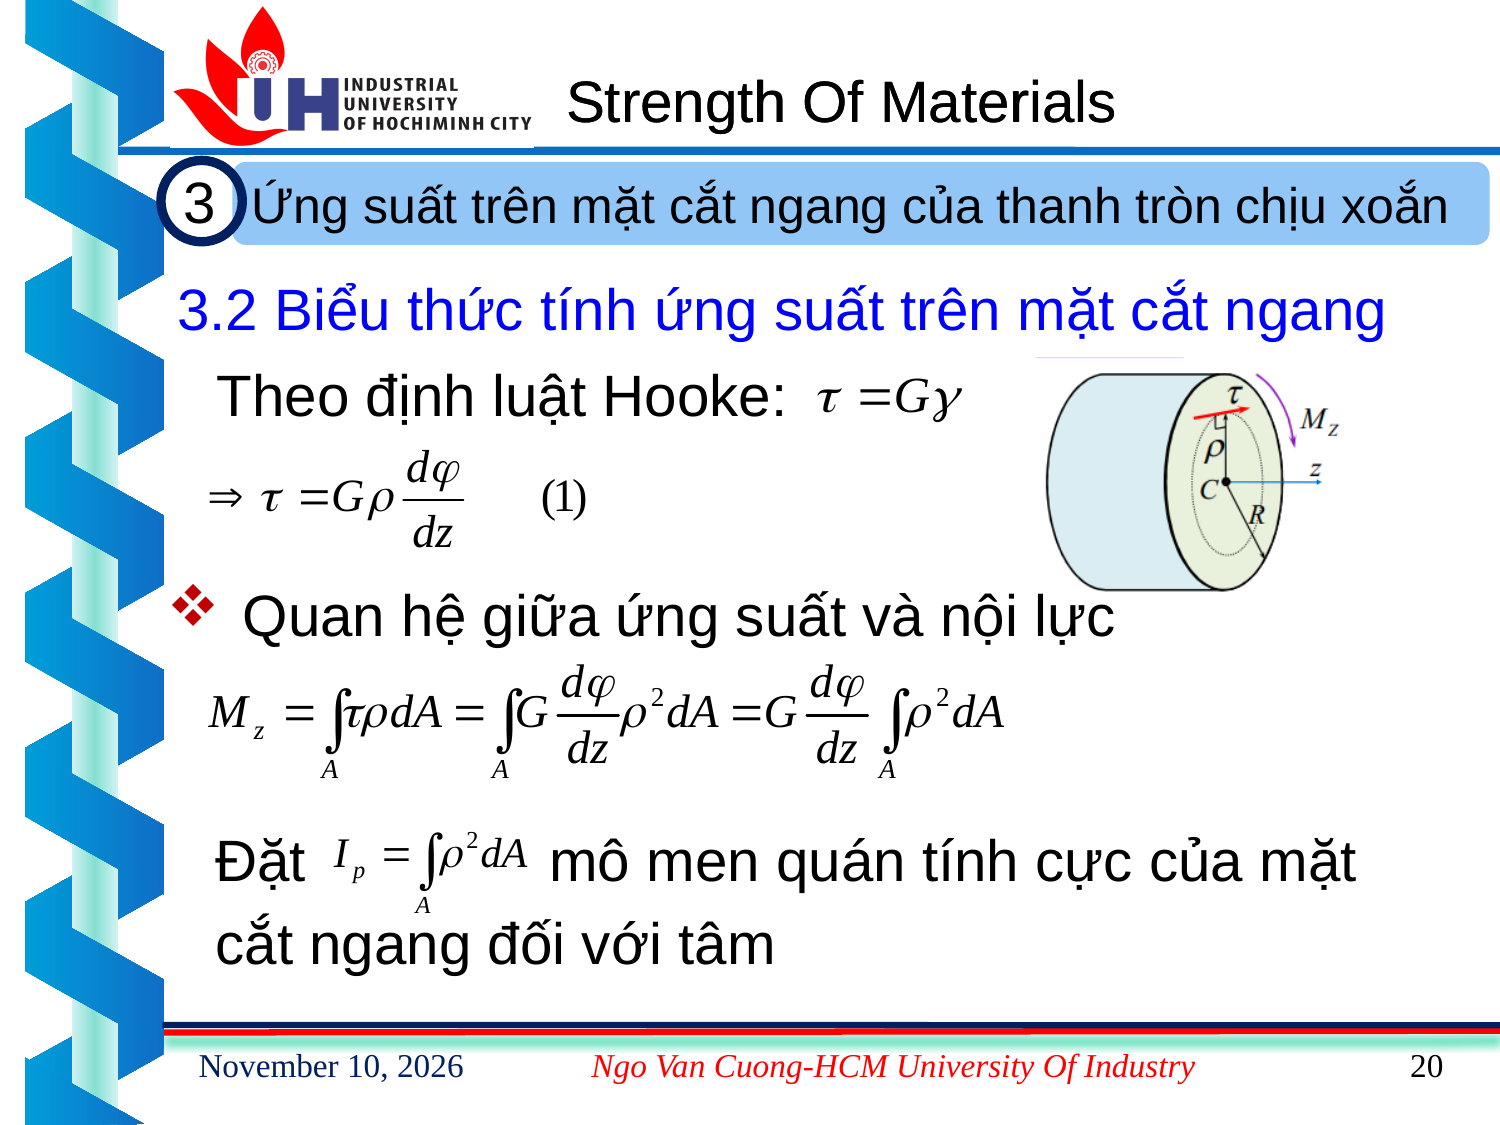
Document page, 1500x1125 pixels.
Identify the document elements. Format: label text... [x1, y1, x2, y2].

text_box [325, 818, 533, 921]
title Strength Of Materials [551, 56, 1376, 143]
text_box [160, 158, 243, 242]
picture [1036, 356, 1347, 603]
text_box Theo định luật Hooke: [202, 350, 851, 436]
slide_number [183, 1036, 497, 1112]
text_box 3.2 Biểu thức tính ứng suất trên mặt cắt ngang [162, 264, 1425, 350]
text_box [812, 365, 969, 434]
slide_number 20 [1276, 1036, 1459, 1112]
picture [170, 3, 534, 148]
footer Ngo Van Cuong-HCM University Of Industry [512, 1036, 1276, 1112]
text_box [200, 652, 1011, 787]
text_box Đặt mô men quán tính cực của mặt cắt ngang đối với tâm [200, 801, 1376, 984]
text_box Ứng suất trên mặt cắt ngang của thanh tròn chịu xoắn [245, 161, 1490, 245]
text_box Quan hệ giữa ứng suất và nội lực [153, 570, 1190, 656]
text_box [201, 438, 596, 559]
